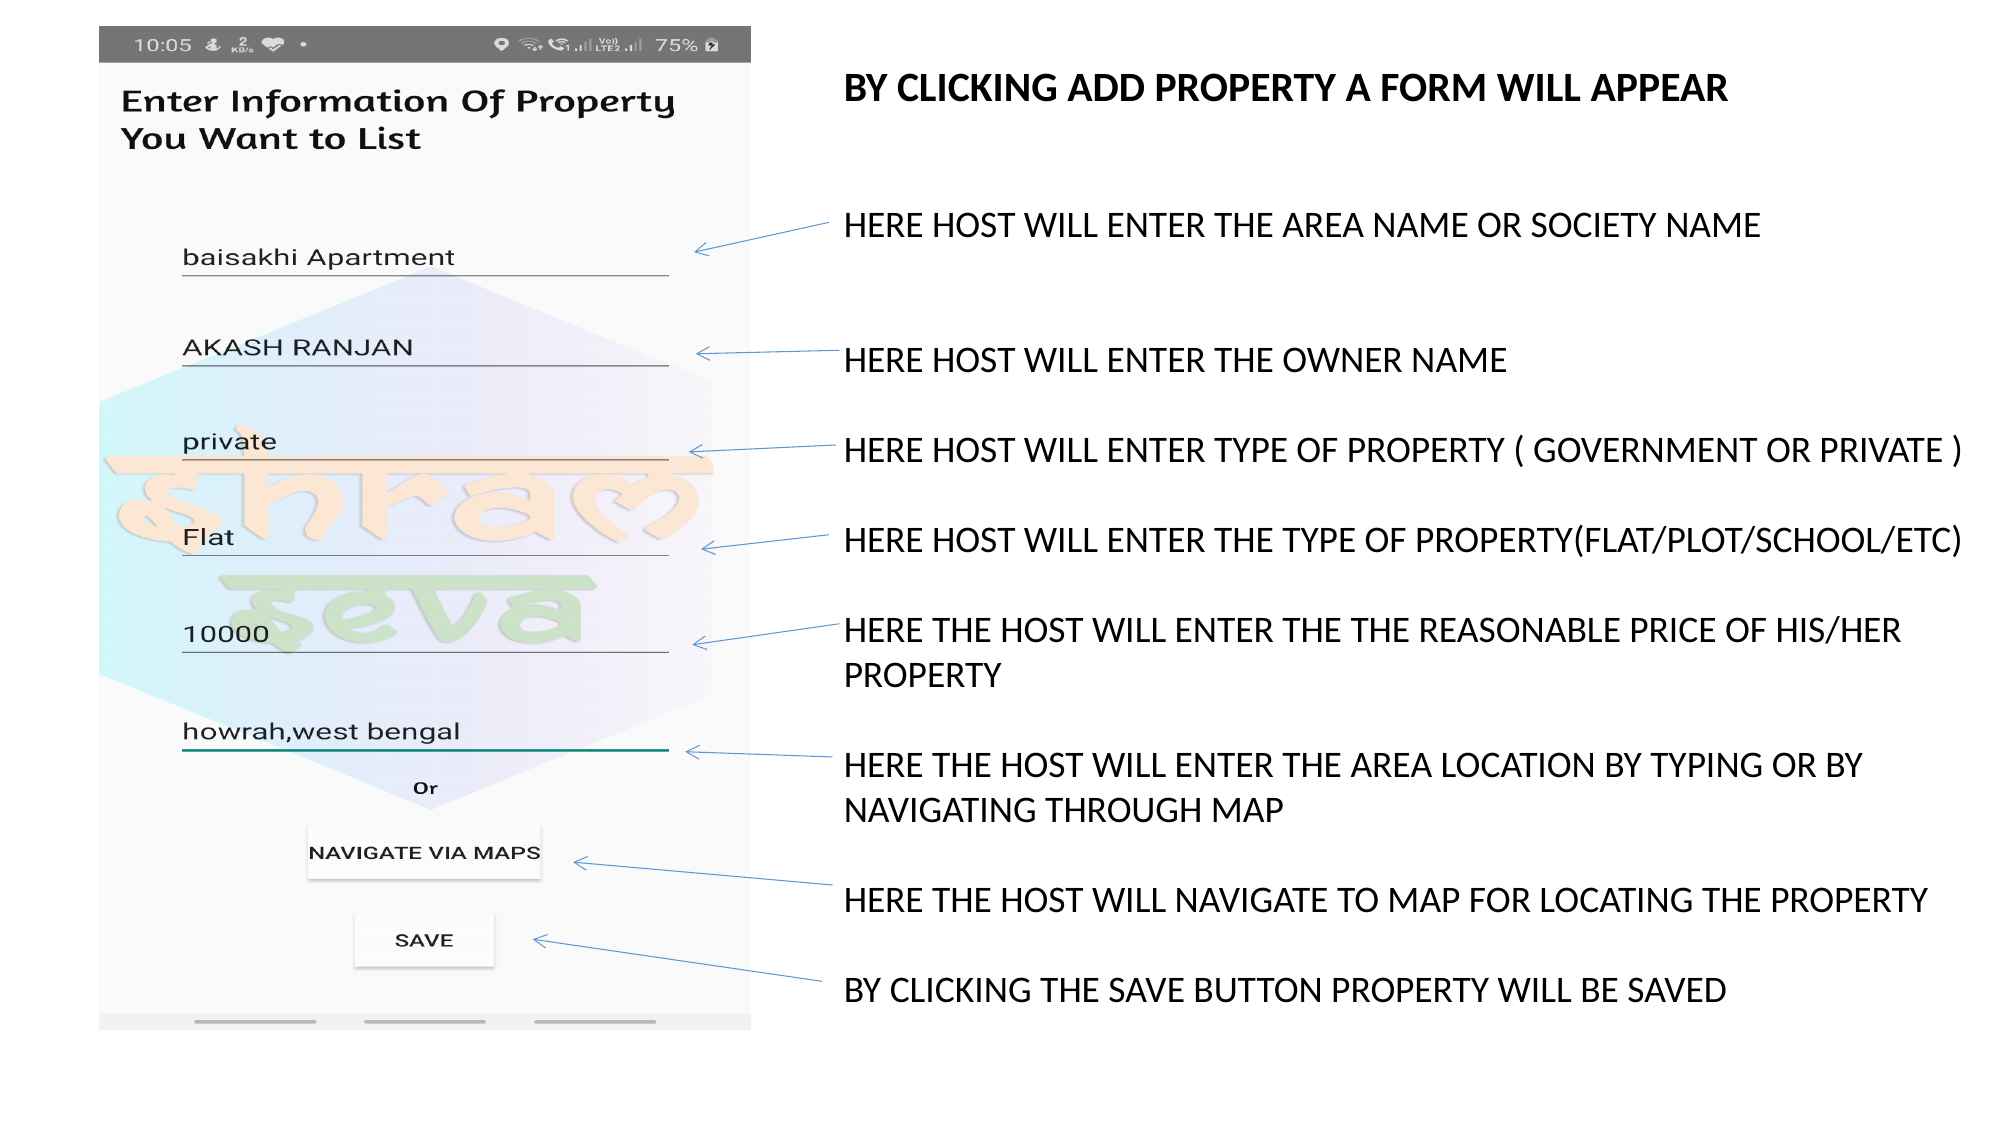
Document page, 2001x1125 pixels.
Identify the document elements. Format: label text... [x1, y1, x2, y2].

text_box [688, 444, 836, 452]
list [99, 26, 751, 1030]
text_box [685, 751, 833, 757]
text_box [693, 222, 829, 253]
text_box BY CLICKING ADD PROPERTY A FORM WILL APPEAR HERE HOST WILL ENTER THE AREA NAME OR SOCIETY NAME HERE HOST WILL ENTER THE OWNER NAME HERE HOST WILL ENTER TYPE OF PROPERTY ( GOVERNMENT OR PRIVATE ) HERE HOST WILL ENTER THE TYPE OF PROPERTY(FLAT/PLOT/SCHOOL/ETC) HERE THE HOST WILL ENTER THE THE REASONABLE PRICE OF HIS/HER PROPERTY HERE THE HOST WILL ENTER THE AREA LOCATION BY TYPING OR BY NAVIGATING THROUGH MAP HERE THE HOST WILL NAVIGATE TO MAP FOR LOCATING THE PROPERTY BY CLICKING THE SAVE BUTTON PROPERTY WILL BE SAVED [828, 52, 1993, 1018]
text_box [700, 539, 829, 550]
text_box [695, 350, 840, 354]
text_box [692, 623, 840, 645]
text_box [572, 862, 833, 885]
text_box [532, 939, 822, 982]
